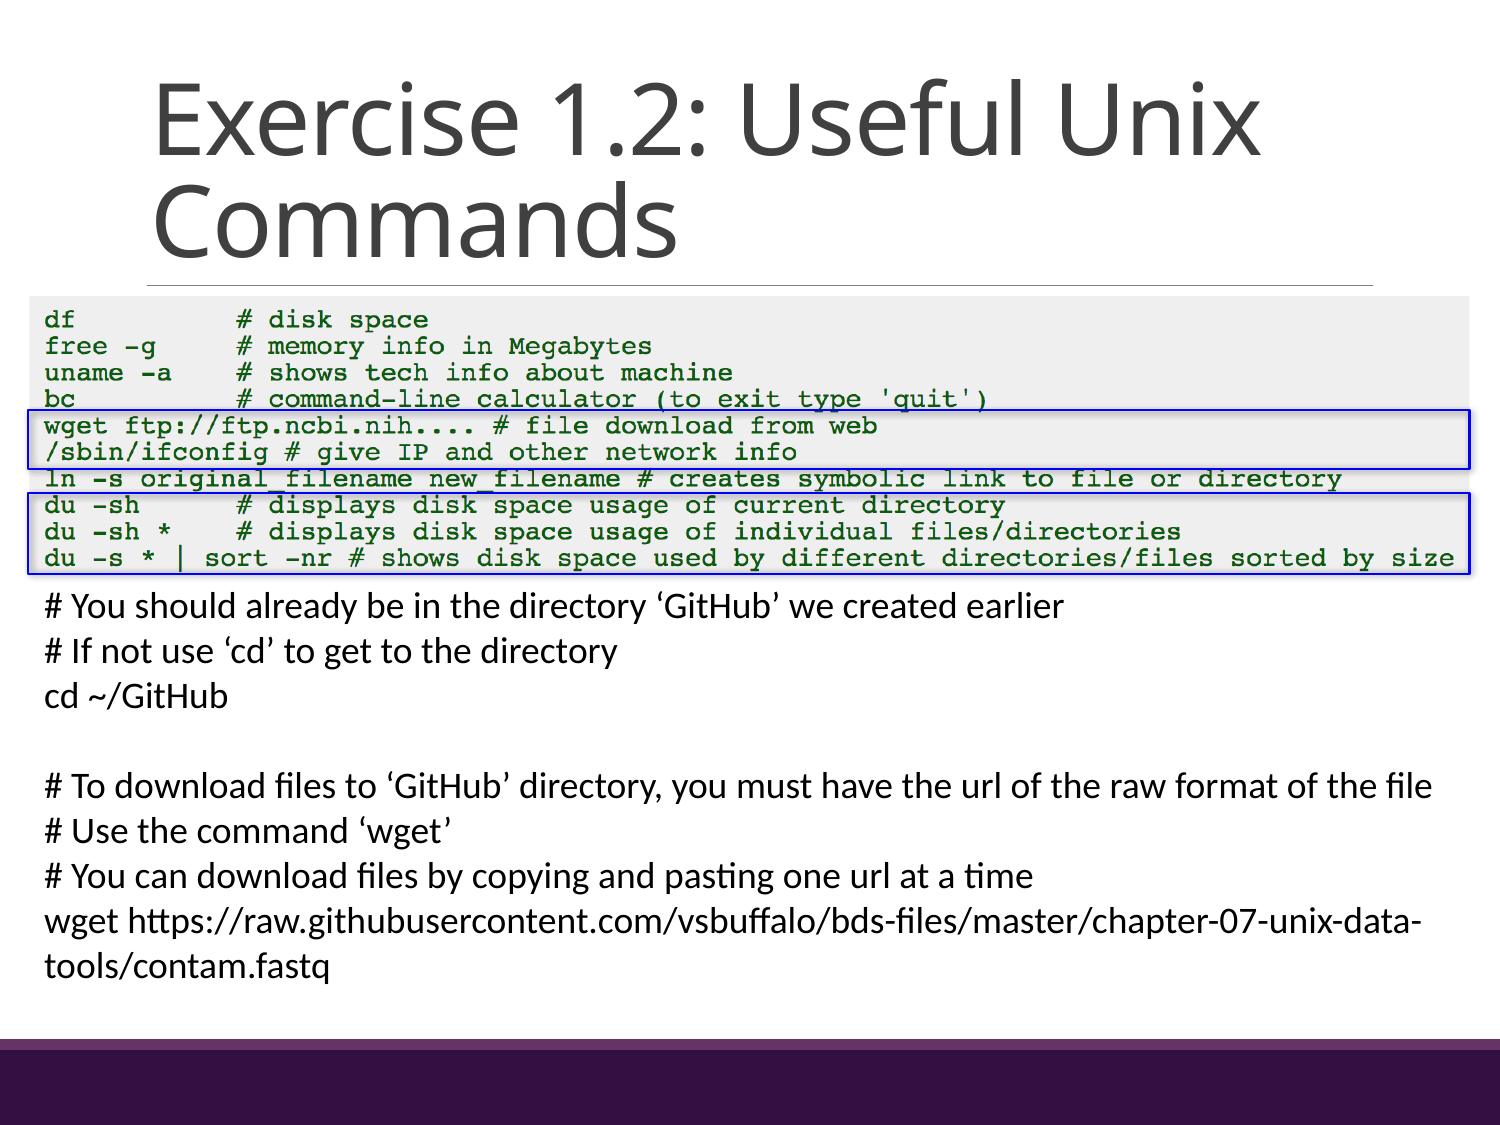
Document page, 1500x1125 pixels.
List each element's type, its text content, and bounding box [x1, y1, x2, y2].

title Exercise 1.2: Useful Unix Commands [135, 47, 1373, 285]
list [28, 295, 1470, 575]
text_box # You should already be in the directory ‘GitHub’ we created earlier # If not use ‘cd’ to get to the directory cd ~/GitHub # To download files to ‘GitHub’ directory, you must have the url of the raw format of the file # Use the command ‘wget’ # You can download files by copying and pasting one url at a time wget https://raw.githubusercontent.com/vsbuffalo/bds-files/master/chapter-07-unix-data-tools/contam.fastq [29, 575, 1478, 1034]
